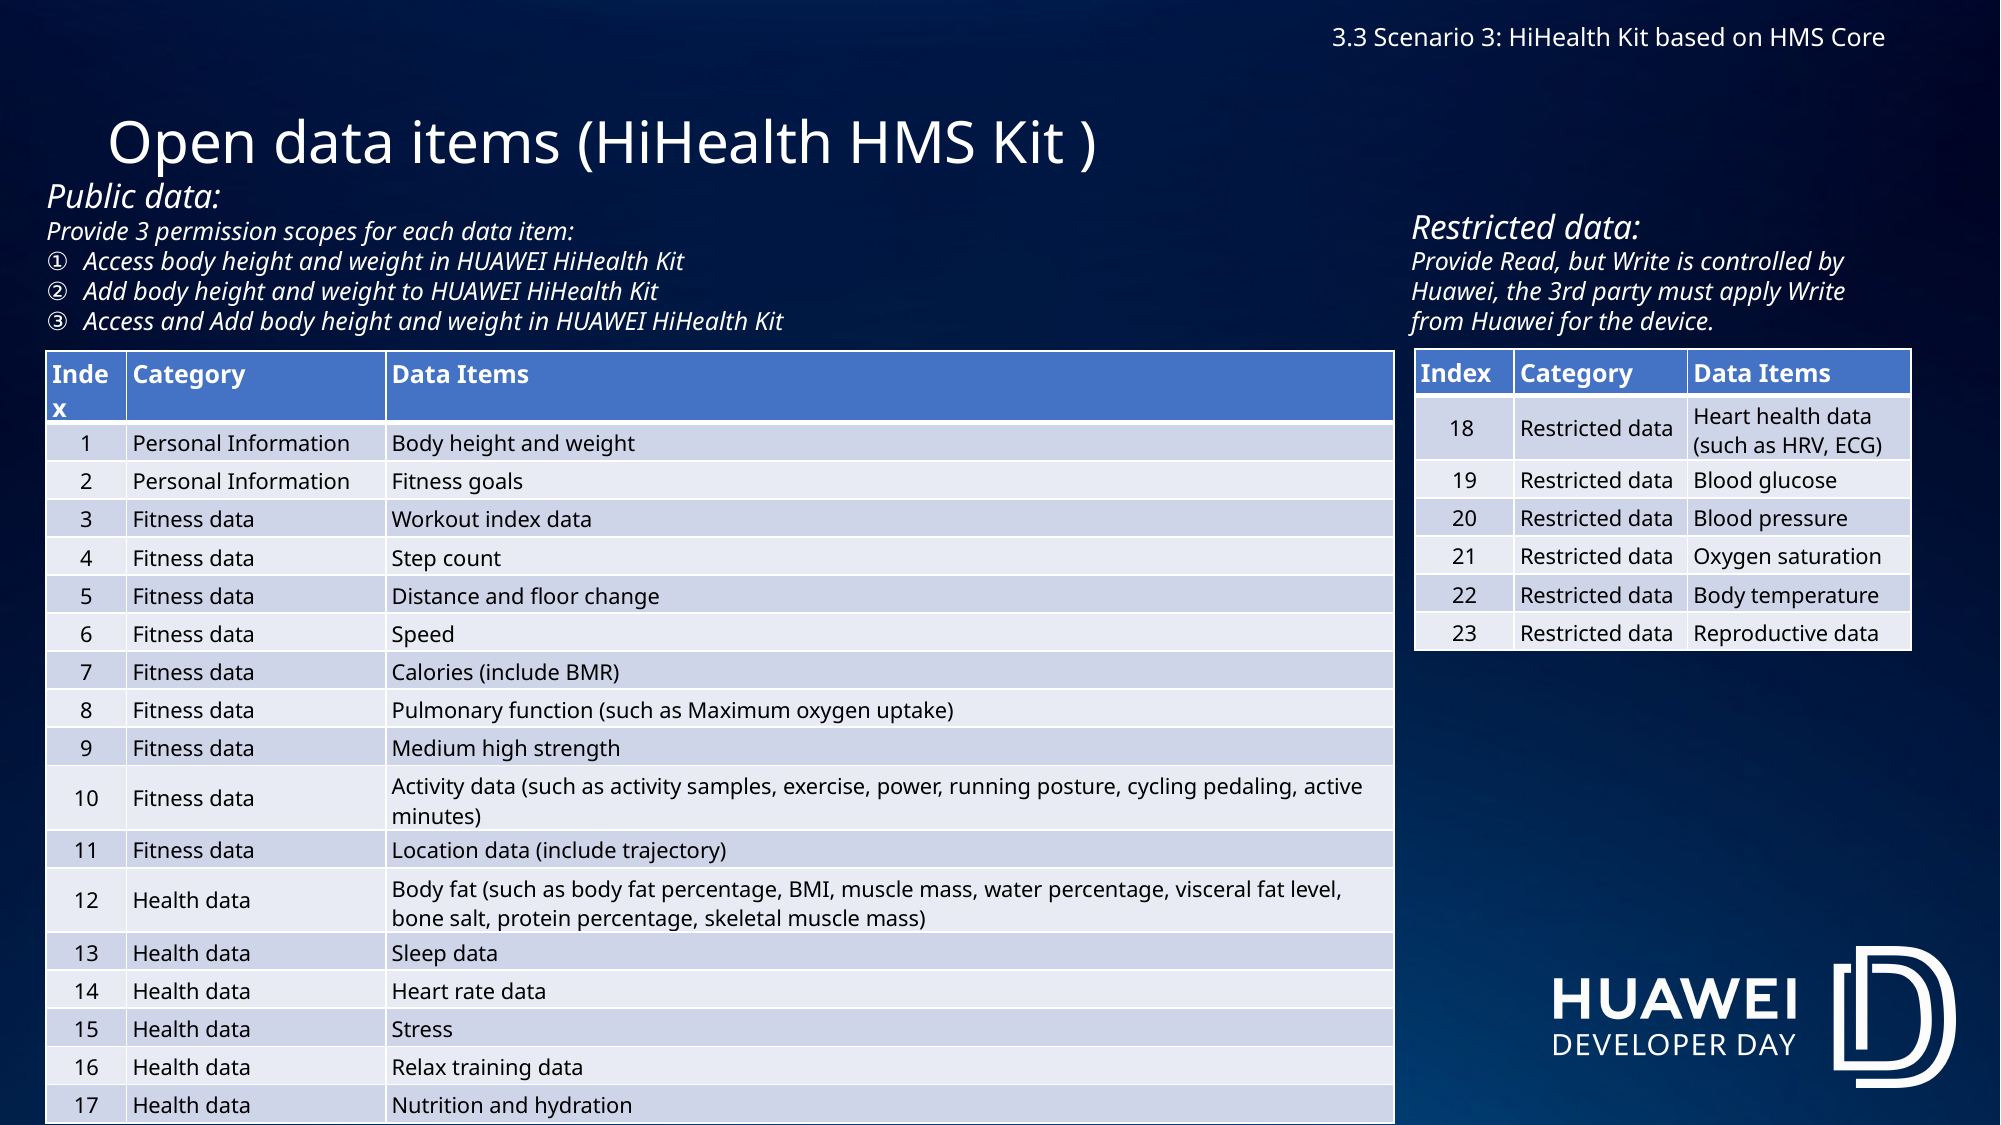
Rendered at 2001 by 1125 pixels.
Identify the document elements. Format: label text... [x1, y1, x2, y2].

table_cell Fitness data [127, 728, 385, 765]
table_cell Activity data (such as activity samples, exercise, power, running posture, cycling pedaling, active minutes) [387, 766, 1393, 829]
table_cell Personal Information [127, 425, 385, 460]
table_cell 14 [47, 971, 126, 1007]
table_cell Restricted data [1515, 398, 1687, 459]
table_header Data Items [1688, 350, 1910, 393]
table_cell Fitness data [127, 614, 385, 650]
table_cell Nutrition and hydration [387, 1085, 1393, 1122]
table_cell Distance and floor change [387, 576, 1393, 612]
table_cell Fitness data [127, 831, 385, 867]
table_cell Relax training data [387, 1047, 1393, 1084]
table_cell Reproductive data [1688, 613, 1910, 649]
table_header Index [1416, 350, 1513, 393]
table_cell 19 [1416, 461, 1513, 497]
text_box Public data: Provide 3 permission scopes for each data item: Access body height and weight in HUAWEI HiHealth Kit Add body height and weight to HUAWEI HiHealth Kit Access and Add body height and weight in HUAWEI HiHealth Kit [31, 168, 923, 343]
table_cell 5 [47, 576, 126, 612]
table_cell Fitness data [127, 538, 385, 574]
table_cell Oxygen saturation [1688, 537, 1910, 573]
table_cell Health data [127, 869, 385, 931]
table_cell Restricted data [1515, 461, 1687, 497]
table_cell 22 [1416, 575, 1513, 611]
table_cell Health data [127, 1047, 385, 1084]
table_cell Blood pressure [1688, 499, 1910, 535]
table_cell Stress [387, 1009, 1393, 1046]
table_cell Health data [127, 1009, 385, 1046]
table_cell Fitness data [127, 766, 385, 829]
table_cell 10 [47, 766, 126, 829]
table_cell 2 [47, 462, 126, 498]
table_cell Health data [127, 971, 385, 1007]
table_cell 3 [47, 500, 126, 536]
table_header Category [1515, 350, 1687, 393]
table_cell Restricted data [1515, 575, 1687, 611]
table_cell Body fat (such as body fat percentage, BMI, muscle mass, water percentage, visceral fat level, bone salt, protein percentage, skeletal muscle mass) [387, 869, 1393, 931]
table_cell Restricted data [1515, 537, 1687, 573]
table_cell 13 [47, 933, 126, 969]
picture [0, 0, 2000, 1125]
table_cell Fitness data [127, 576, 385, 612]
table_cell Pulmonary function (such as Maximum oxygen uptake) [387, 690, 1393, 726]
table_cell Fitness data [127, 652, 385, 688]
table_cell Sleep data [387, 933, 1393, 969]
table_cell Personal Information [127, 462, 385, 498]
table_cell 15 [47, 1009, 126, 1046]
table_cell Blood glucose [1688, 461, 1910, 497]
table_cell 8 [47, 690, 126, 726]
table_cell Restricted data [1515, 613, 1687, 649]
table_cell Location data (include trajectory) [387, 831, 1393, 867]
text_box Restricted data: Provide Read, but Write is controlled by Huawei, the 3rd party must apply Write from Huawei for the device. [1396, 198, 1897, 343]
table_cell 21 [1416, 537, 1513, 573]
table_cell Speed [387, 614, 1393, 650]
table_cell Calories (include BMR) [387, 652, 1393, 688]
table_cell 12 [47, 869, 126, 931]
table_cell Body temperature [1688, 575, 1910, 611]
table_cell Restricted data [1515, 499, 1687, 535]
table_cell 4 [47, 538, 126, 574]
table_header Data Items [387, 352, 1393, 420]
table_cell Body height and weight [387, 425, 1393, 460]
table_header Category [127, 352, 385, 420]
table_cell Fitness data [127, 690, 385, 726]
table_cell Workout index data [387, 500, 1393, 536]
table_cell 20 [1416, 499, 1513, 535]
table_cell 11 [47, 831, 126, 867]
table_cell Fitness data [127, 500, 385, 536]
table_cell Health data [127, 933, 385, 969]
table_cell 18 [1416, 398, 1513, 459]
table_cell 16 [47, 1047, 126, 1084]
table_header Index [47, 352, 126, 420]
table_cell 6 [47, 614, 126, 650]
table_cell 23 [1416, 613, 1513, 649]
text_box Open data items (HiHealth HMS Kit ) [93, 62, 1112, 183]
table_cell Heart rate data [387, 971, 1393, 1007]
table_cell Health data [127, 1085, 385, 1122]
table_cell 9 [47, 728, 126, 765]
table_cell Medium high strength [387, 728, 1393, 765]
table_cell Heart health data (such as HRV, ECG) [1688, 398, 1910, 459]
text_box 3.3 Scenario 3: HiHealth Kit based on HMS Core [1242, 0, 1902, 59]
table_cell Step count [387, 538, 1393, 574]
table_cell 1 [47, 425, 126, 460]
table_cell 17 [47, 1085, 126, 1122]
table_cell Fitness goals [387, 462, 1393, 498]
table_cell 7 [47, 652, 126, 688]
